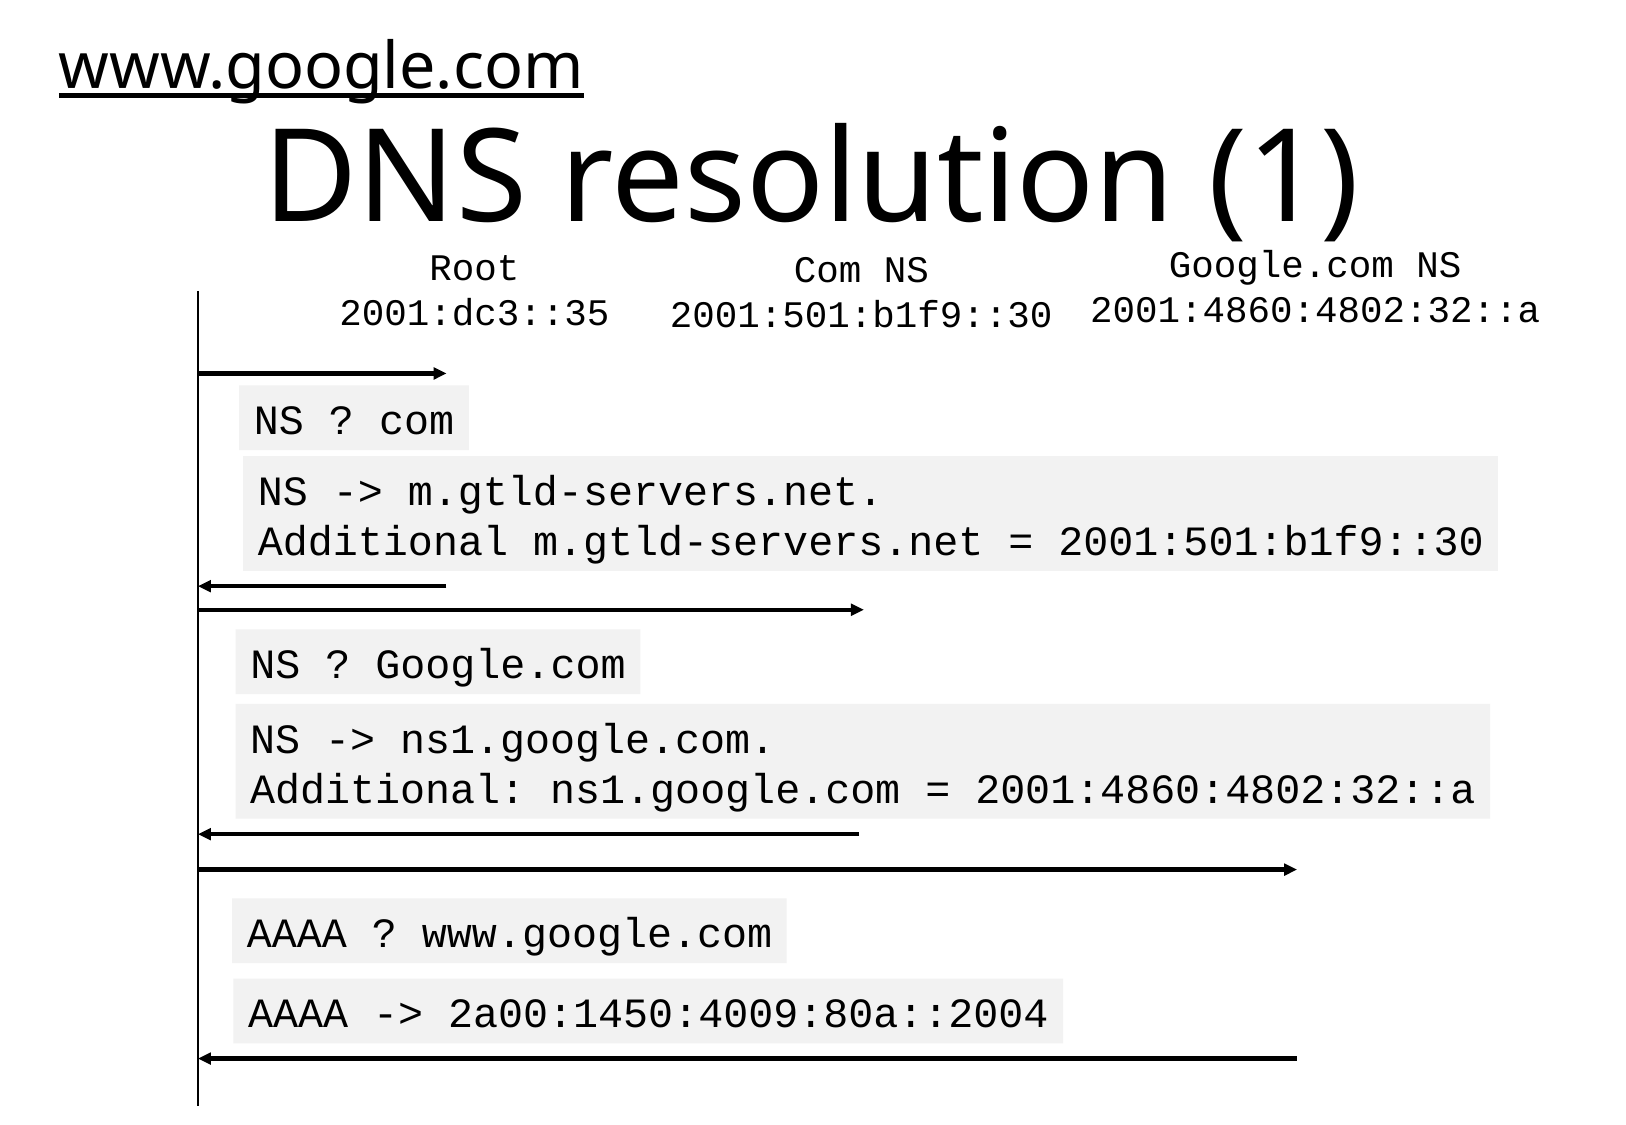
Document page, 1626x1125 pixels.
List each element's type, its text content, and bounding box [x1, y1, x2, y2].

text_box www.google.com [44, 16, 905, 119]
text_box Com NS 2001:501:b1f9::30 [455, 237, 1268, 343]
text_box Root 2001:dc3::35 [68, 235, 881, 341]
text_box AAAA ? www.google.com [232, 898, 787, 964]
text_box NS -> m.gtld-servers.net. Additional m.gtld-servers.net = 2001:501:b1f9::30 [243, 456, 1498, 571]
text_box NS ? com [239, 385, 469, 451]
title DNS resolution (1) [158, 29, 1467, 237]
text_box Google.com NS 2001:4860:4802:32::a [909, 232, 1625, 337]
text_box NS -> ns1.google.com. Additional: ns1.google.com = 2001:4860:4802:32::a [235, 703, 1491, 819]
text_box AAAA -> 2a00:1450:4009:80a::2004 [233, 978, 1064, 1044]
text_box NS ? Google.com [235, 629, 641, 695]
